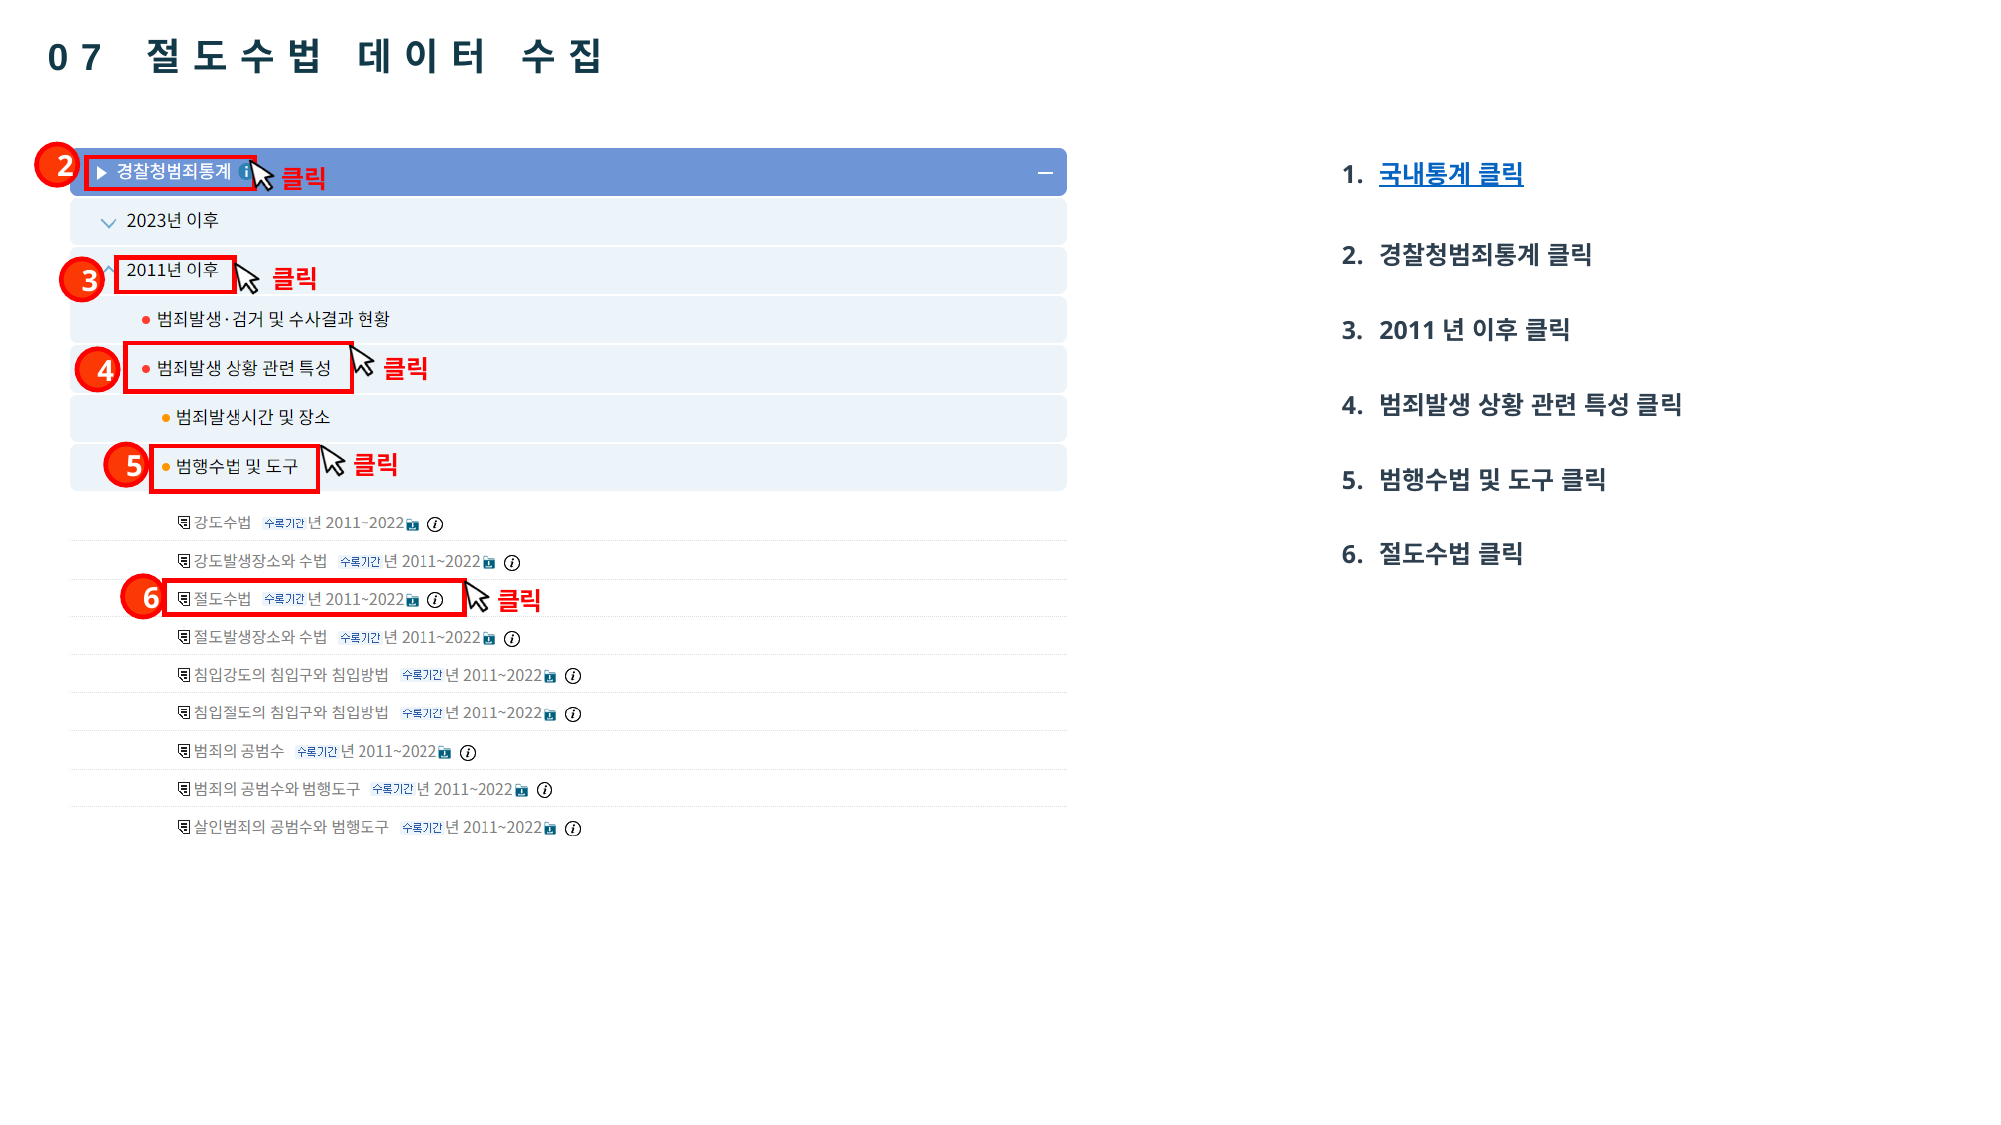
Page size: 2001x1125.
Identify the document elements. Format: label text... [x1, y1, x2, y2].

text_box 2 [35, 142, 70, 186]
picture [53, 147, 1104, 839]
text_box 국내통계 클릭 경찰청범죄통계 클릭 2011년 이후 클릭 범죄발생 상황 관련 특성 클릭 범행수법 및 도구 클릭 절도수법 클릭 [1327, 96, 2000, 577]
text_box 07 절도수법 데이터 수집 [32, 26, 1029, 86]
